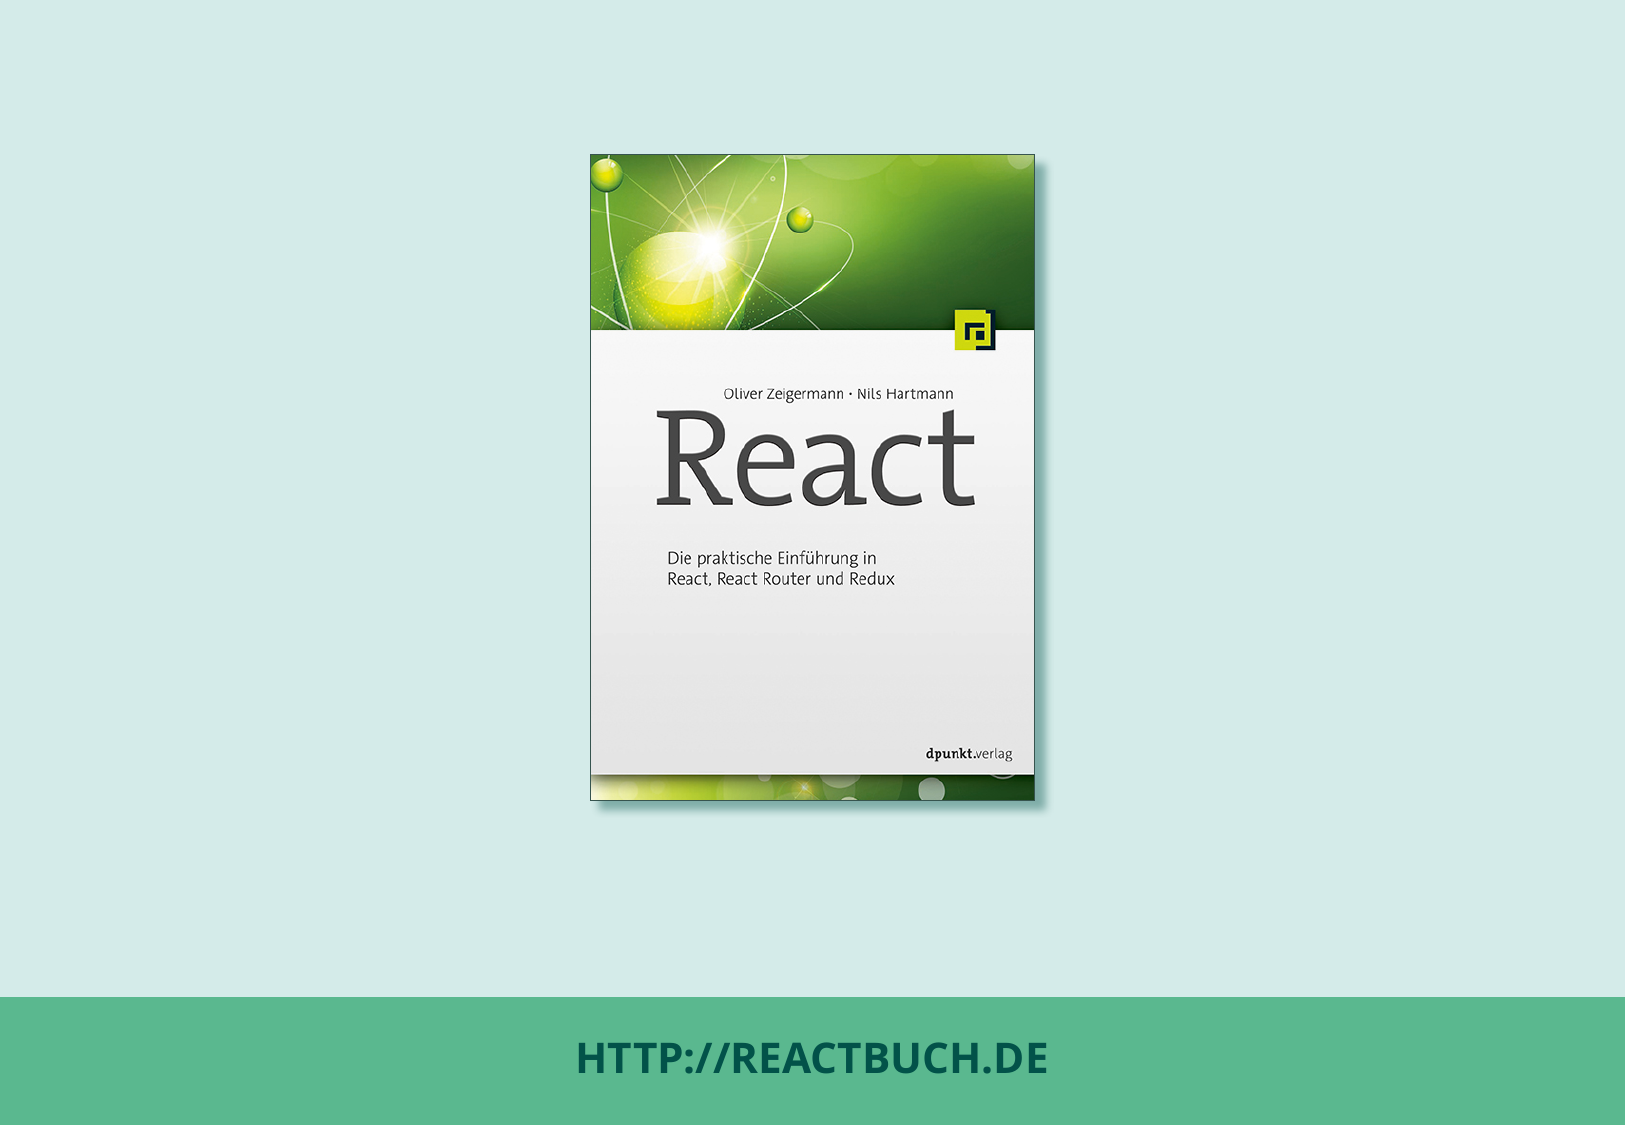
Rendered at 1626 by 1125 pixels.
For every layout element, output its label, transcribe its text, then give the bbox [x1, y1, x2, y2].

picture [589, 154, 1035, 801]
title http://reactbuch.de [0, 995, 1625, 1125]
